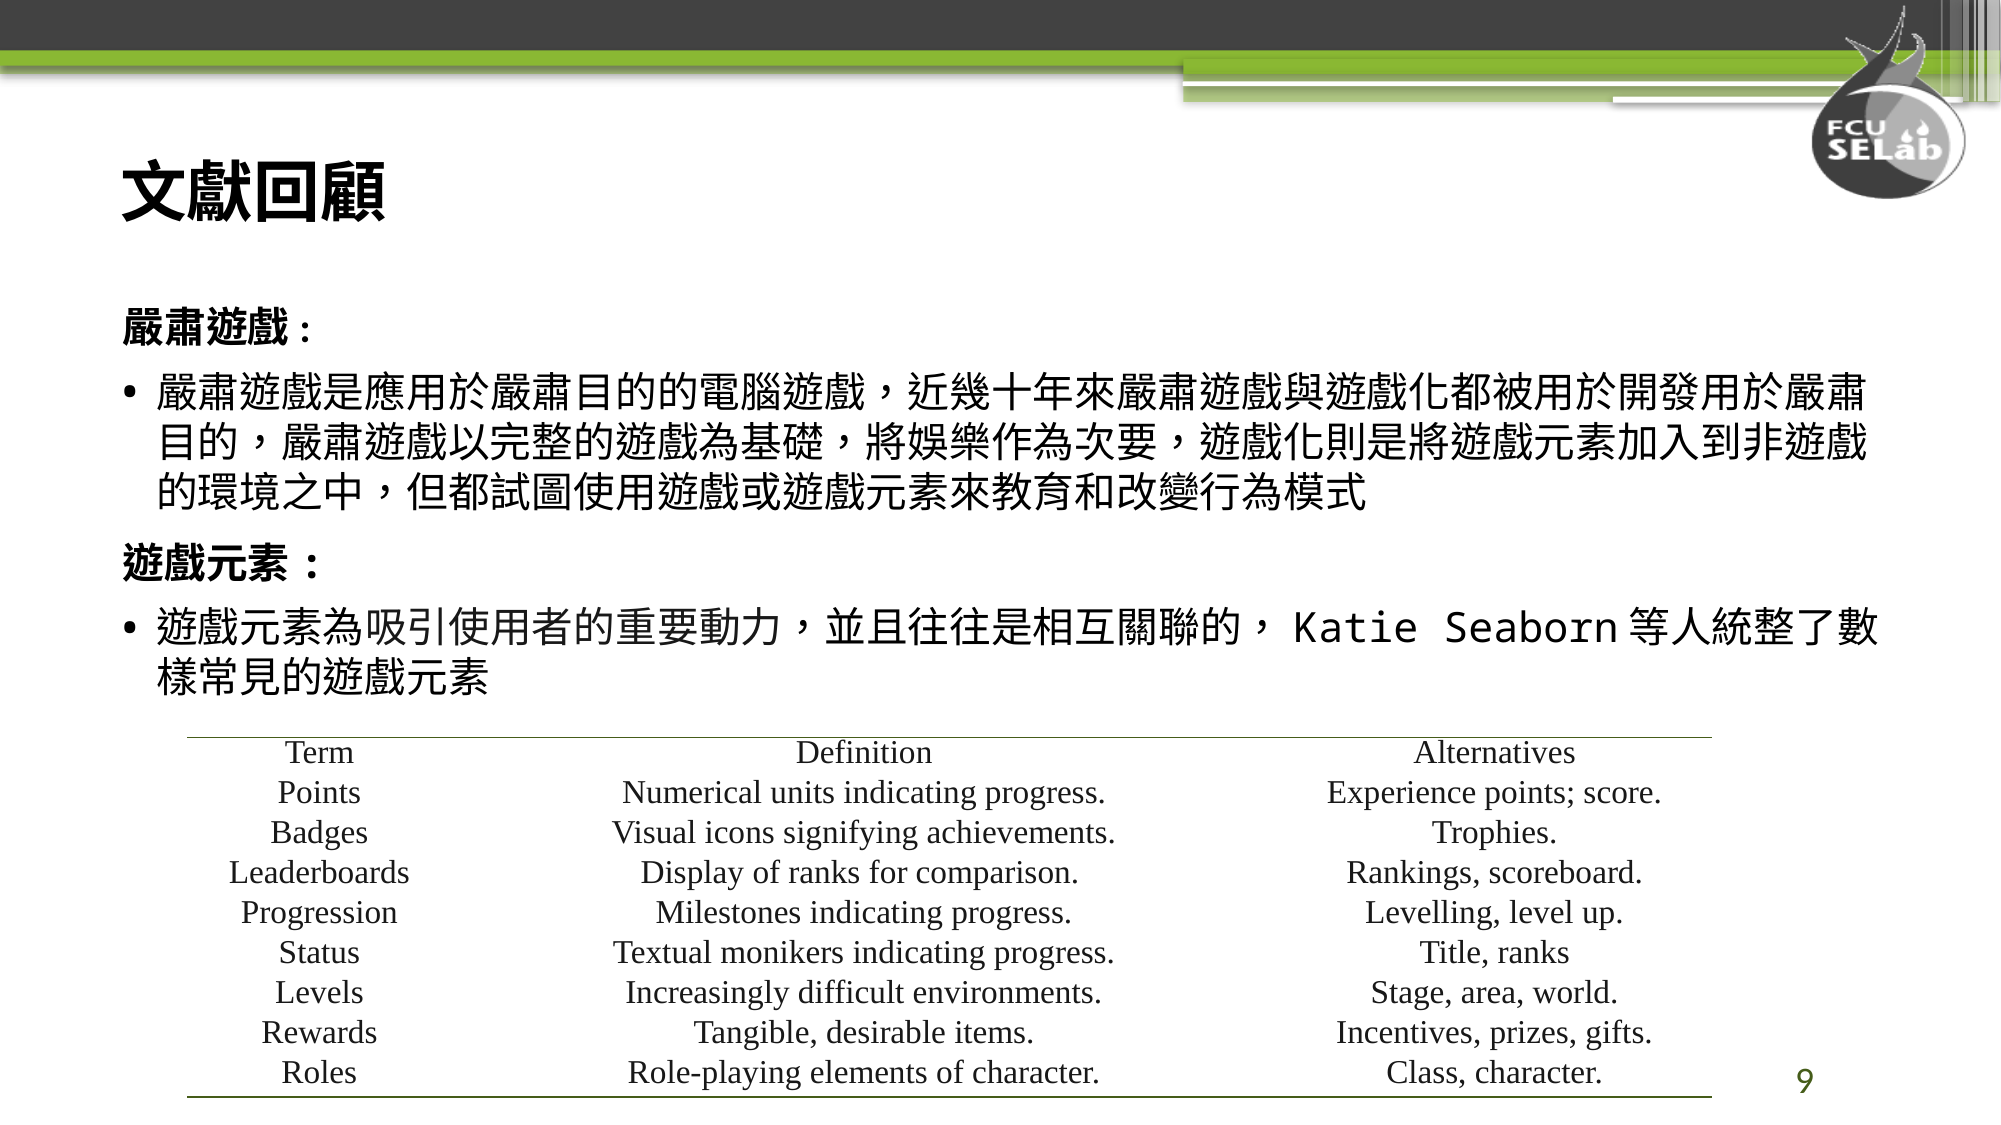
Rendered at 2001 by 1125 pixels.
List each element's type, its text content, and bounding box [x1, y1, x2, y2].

table_cell Class, character. [1277, 1057, 1712, 1096]
table_header Alternatives [1277, 738, 1712, 777]
table_cell Status [187, 937, 452, 977]
table_cell Visual icons signifying achievements. [452, 817, 1277, 857]
table_cell Roles [187, 1057, 452, 1096]
table_cell Experience points; score. [1277, 777, 1712, 817]
table_cell Textual monikers indicating progress. [452, 937, 1277, 977]
table_cell Title, ranks [1277, 937, 1712, 977]
table_cell Numerical units indicating progress. [452, 777, 1277, 817]
table_cell Levelling, level up. [1277, 897, 1712, 937]
list 嚴肅遊戲: 嚴肅遊戲是應用於嚴肅目的的電腦遊戲，近幾十年來嚴肅遊戲與遊戲化都被用於開發用於嚴肅目的，嚴肅遊戲以完整的遊戲為基礎，將娛樂作為次要，遊戲化則是將遊戲元素加入到非遊戲的環境之中，但都試圖使用遊戲或遊戲元素來教育和改變行為模式 遊戲元素: 遊戲元素為吸引使用者的重要動力，並且往往是相互關聯的，Katie Seaborn等人統整了數樣常見的遊戲元素 [102, 290, 1903, 1083]
table_cell Levels [187, 977, 452, 1017]
table_cell Milestones indicating progress. [452, 897, 1277, 937]
table_cell Increasingly difficult environments. [452, 977, 1277, 1017]
table_cell Trophies. [1277, 817, 1712, 857]
table_cell Incentives, prizes, gifts. [1277, 1017, 1712, 1057]
table_cell Tangible, desirable items. [452, 1017, 1277, 1057]
table_header Term [187, 738, 452, 777]
table_cell Rankings, scoreboard. [1277, 857, 1712, 897]
table_cell Badges [187, 817, 452, 857]
table_cell Progression [187, 897, 452, 937]
slide_number 9 [1780, 1048, 1974, 1109]
picture [1780, 2, 2000, 203]
table_cell Rewards [187, 1017, 452, 1057]
table_cell Stage, area, world. [1277, 977, 1712, 1017]
table_cell Points [187, 777, 452, 817]
table_cell Leaderboards [187, 857, 452, 897]
table_cell Role-playing elements of character. [452, 1057, 1277, 1096]
table_header Definition [452, 738, 1277, 777]
title 文獻回顧 [0, 101, 1900, 277]
table_cell Display of ranks for comparison. [452, 857, 1277, 897]
